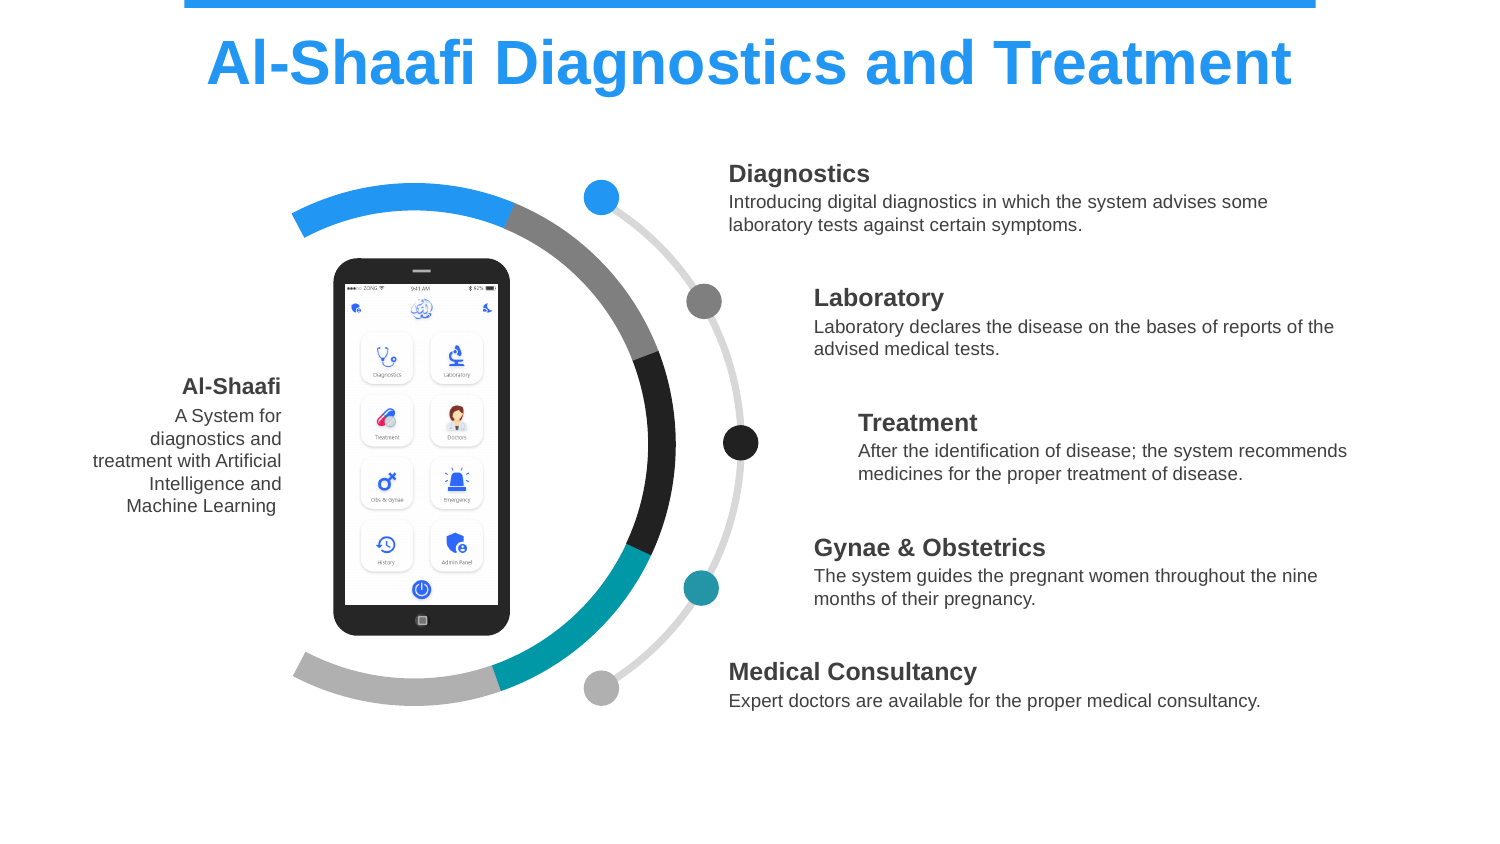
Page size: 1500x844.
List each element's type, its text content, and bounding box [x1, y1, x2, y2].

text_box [802, 275, 1372, 366]
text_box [717, 649, 1287, 740]
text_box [846, 400, 1416, 491]
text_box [175, 159, 759, 730]
picture [345, 283, 498, 605]
list Al-Shaafi Diagnostics and Treatment [0, 24, 1500, 103]
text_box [152, 182, 676, 707]
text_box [802, 525, 1372, 616]
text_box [79, 365, 147, 524]
text_box [184, 0, 1316, 8]
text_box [717, 151, 1287, 242]
